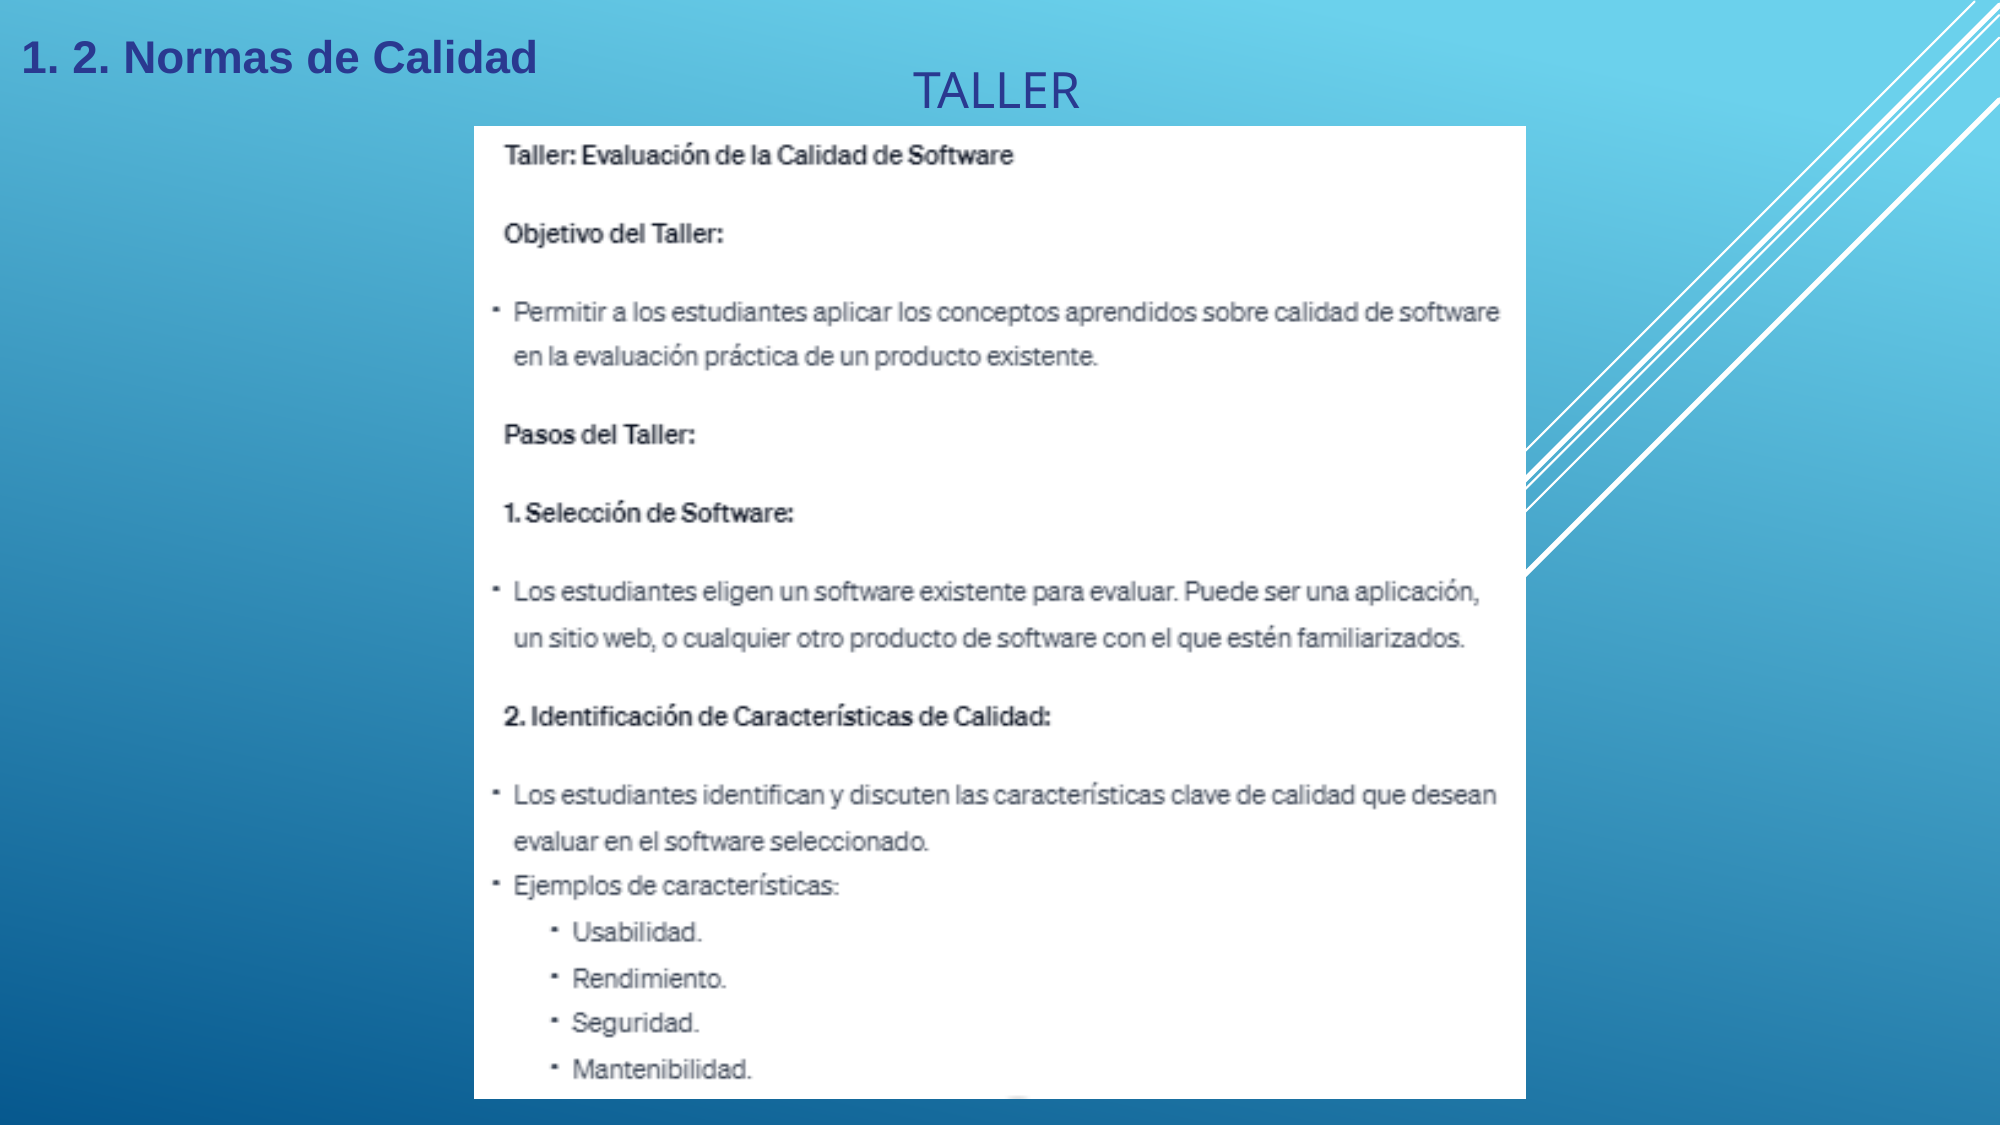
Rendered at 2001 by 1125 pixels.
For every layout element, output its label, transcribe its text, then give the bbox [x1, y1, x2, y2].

text_box 1. 2. Normas de Calidad [6, 11, 563, 99]
picture [474, 126, 1526, 1100]
text_box TALLER [898, 51, 1152, 126]
